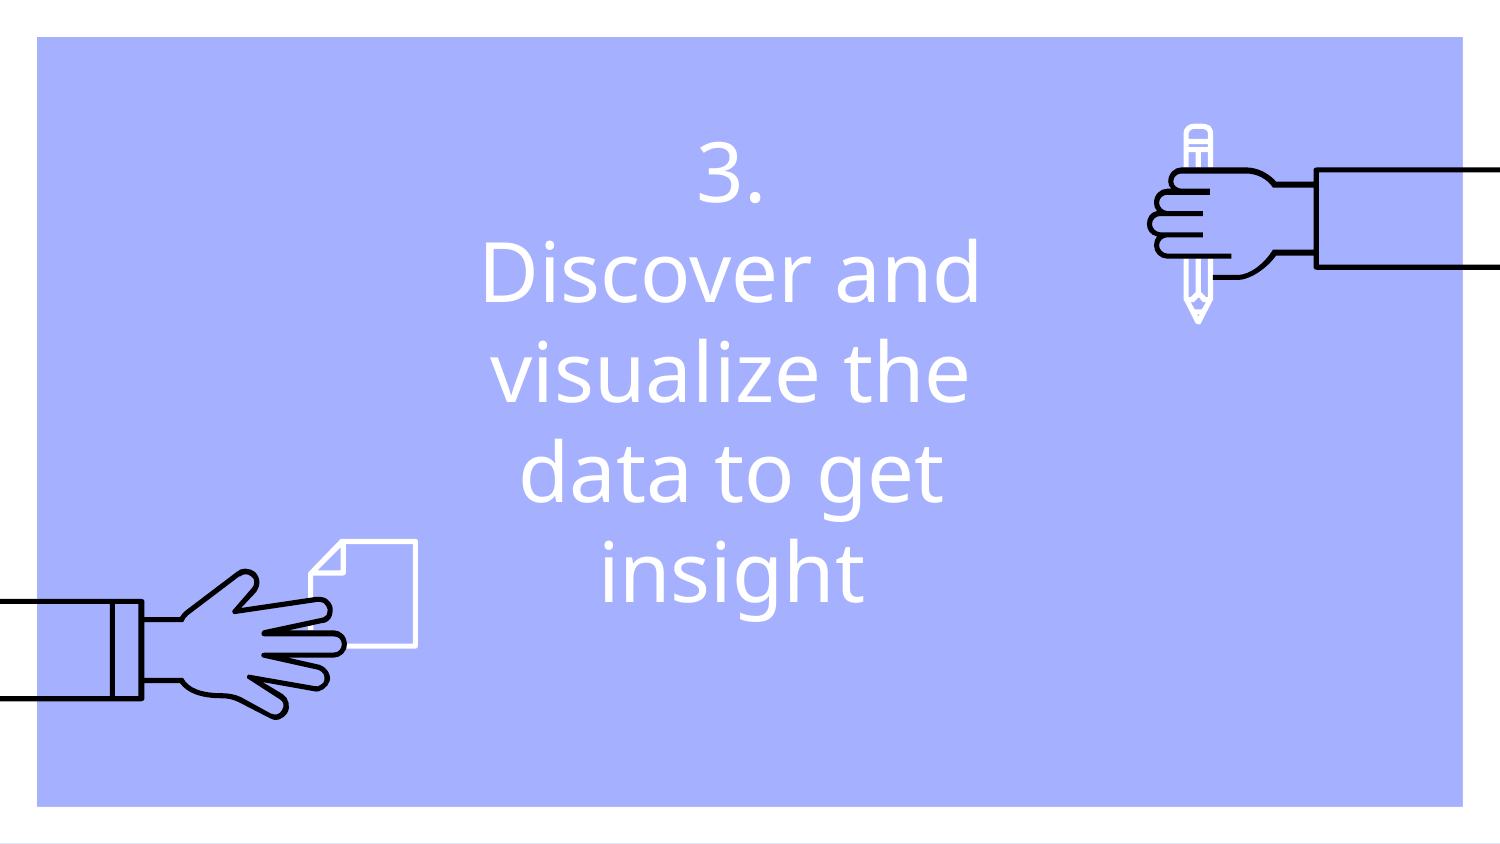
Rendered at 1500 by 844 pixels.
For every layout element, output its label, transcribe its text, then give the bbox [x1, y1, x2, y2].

title 3. Discover and visualize the data to get insight [412, 171, 1051, 635]
